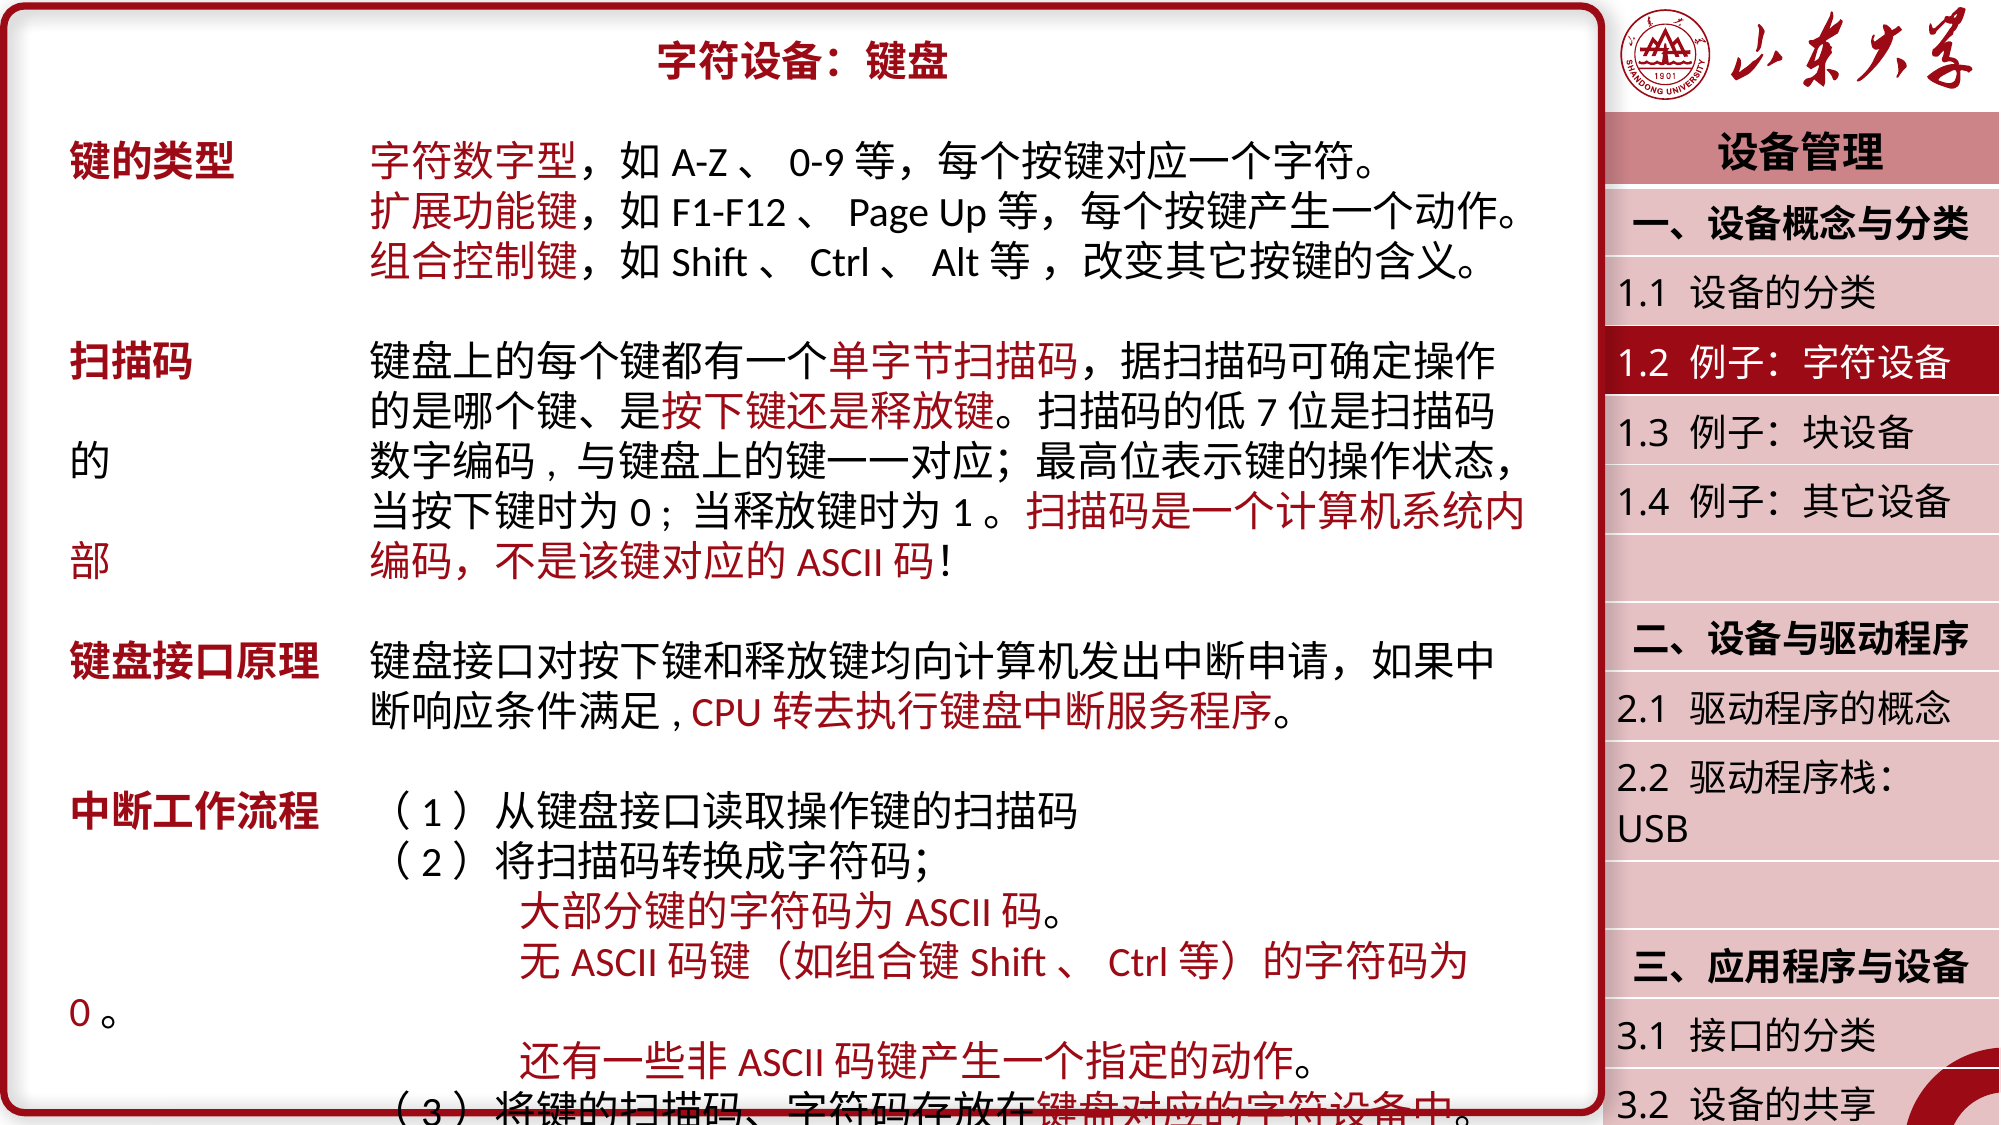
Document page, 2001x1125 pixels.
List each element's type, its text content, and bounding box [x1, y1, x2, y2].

table_cell 3.1 接口的分类 [1619, 999, 1999, 1067]
table_cell [1610, 930, 1614, 997]
table_cell 1.1 设备的分类 [1618, 257, 1999, 325]
table_cell 一、设备概念与分类 [1618, 189, 1999, 255]
table_header 描述 [1603, 1069, 1607, 1105]
table_cell [1610, 862, 1614, 928]
table_cell [1610, 112, 1614, 184]
text_box 字符设备：键盘 键的类型 字符数字型，如A-Z、0-9等，每个按键对应一个字符。 扩展功能键，如F1-F12、Page Up等，每个按键产生一个动作。 组合控制键，如Shift、Ctrl、Alt等 ，改变其它按键的含义。 扫描码 键盘上的每个键都有一个单字节扫描码，据扫描码可确定操作 的是哪个键、是按下键还是释放键。扫描码的低7位是扫描码的 数字编码, 与键盘上的键一一对应；最高位表示键的操作状态， 当按下键时为0 ; 当释放键时为1。扫描码是一个计算机系统内部 编码，不是该键对应的ASCII码！ 键盘接口原理 键盘接口对按下键和释放键均向计算机发出中断申请，如果中 断响应条件满足, CPU转去执行键盘中断服务程序。 中断工作流程 （1）从键盘接口读取操作键的扫描码 （2）将扫描码转换成字符码； 大部分键的字符码为ASCII码。 无ASCII码键（如组合键Shift、Ctrl等）的字符码为0。 还有一些非ASCII码键产生一个指定的动作。 （3）将键的扫描码、字符码存放在键盘对应的字符设备中。 [54, 27, 1551, 1125]
table_cell SCAN [1610, 396, 1614, 464]
text_box [2, 4, 1603, 1114]
table_cell [1619, 535, 1999, 601]
table_cell [1619, 862, 1999, 928]
table_cell 二、设备与驱动程序 [1619, 603, 1999, 670]
table_cell [1610, 742, 1614, 860]
table_cell 1.4 例子：其它设备 [1618, 465, 1999, 533]
table_cell 较低 [1610, 603, 1614, 670]
table_cell 否 [1603, 1069, 1614, 1116]
table_cell [1610, 672, 1614, 740]
table_cell 是 [1610, 535, 1614, 601]
table_cell [1610, 189, 1614, 255]
table_cell C-LOOK [1610, 999, 1614, 1067]
table_cell [1610, 326, 1614, 394]
table_cell [1610, 257, 1614, 325]
table_cell 是 [1610, 465, 1614, 533]
table_cell 1.3 例子：块设备 [1618, 396, 1999, 464]
table_cell 2.1 驱动程序的概念 [1619, 672, 1999, 740]
table_cell 1.2 例子：字符设备 [1618, 326, 1999, 394]
table_cell 三、应用程序与设备 [1619, 930, 1999, 997]
table_cell 2.2 驱动程序栈：USB [1619, 742, 1999, 860]
table_cell 3.2 设备的共享 [1603, 1069, 1999, 1125]
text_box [1620, 5, 1977, 100]
table_header 设备管理 [1618, 112, 1999, 184]
